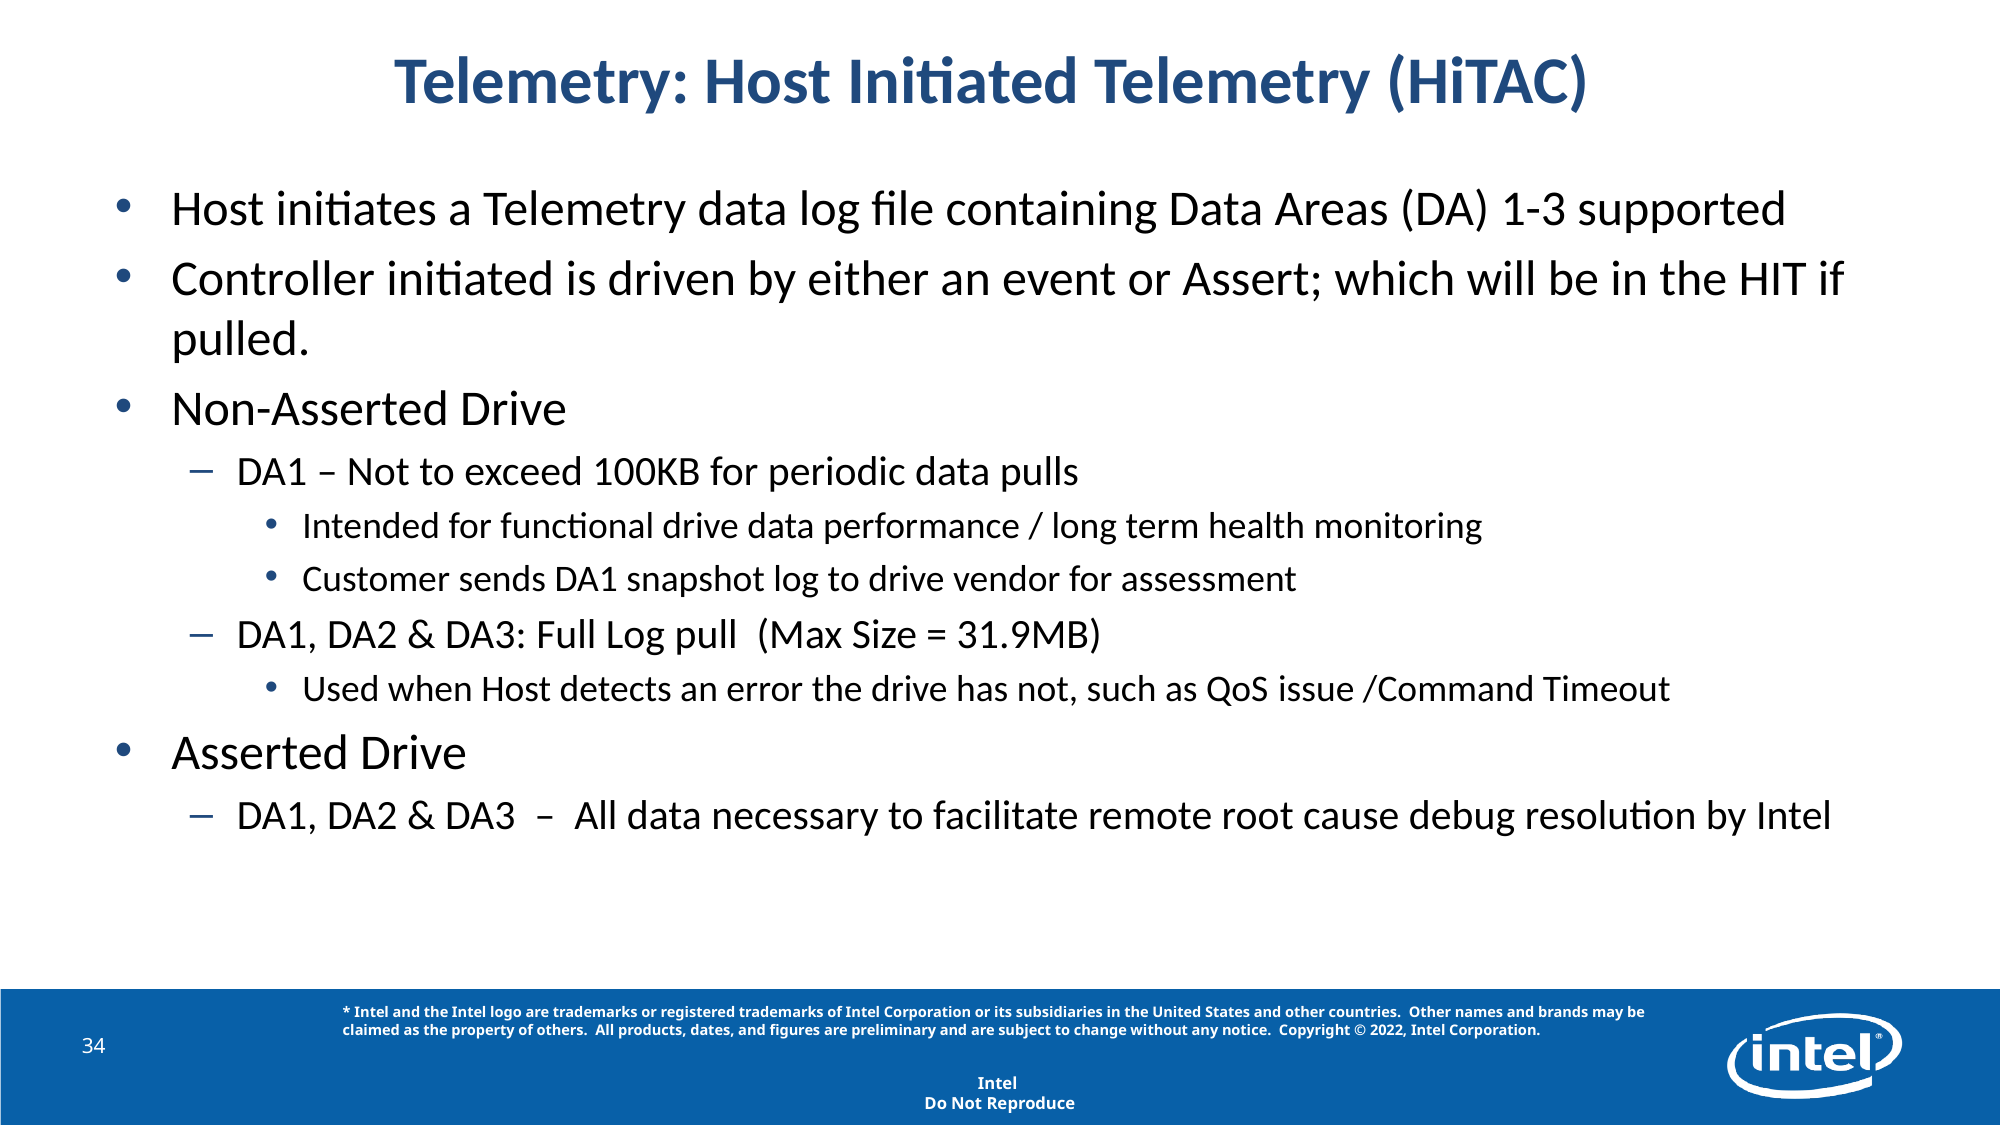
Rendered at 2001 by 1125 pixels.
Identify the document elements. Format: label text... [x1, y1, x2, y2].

title Telemetry: Host Initiated Telemetry (HiTAC) [99, 0, 1901, 155]
picture [1725, 1012, 1904, 1101]
list Host initiates a Telemetry data log file containing Data Areas (DA) 1-3 supported Controller initiated is driven by either an event or Assert; which will be in the HIT if pulled. Non-Asserted Drive DA1 – Not to exceed 100KB for periodic data pulls Intended for functional drive data performance / long term health monitoring Customer sends DA1 snapshot log to drive vendor for assessment DA1, DA2 & DA3: Full Log pull (Max Size = 31.9MB) Used when Host detects an error the drive has not, such as QoS issue /Command Timeout Asserted Drive DA1, DA2 & DA3 – All data necessary to facilitate remote root cause debug resolution by Intel [99, 167, 1901, 989]
